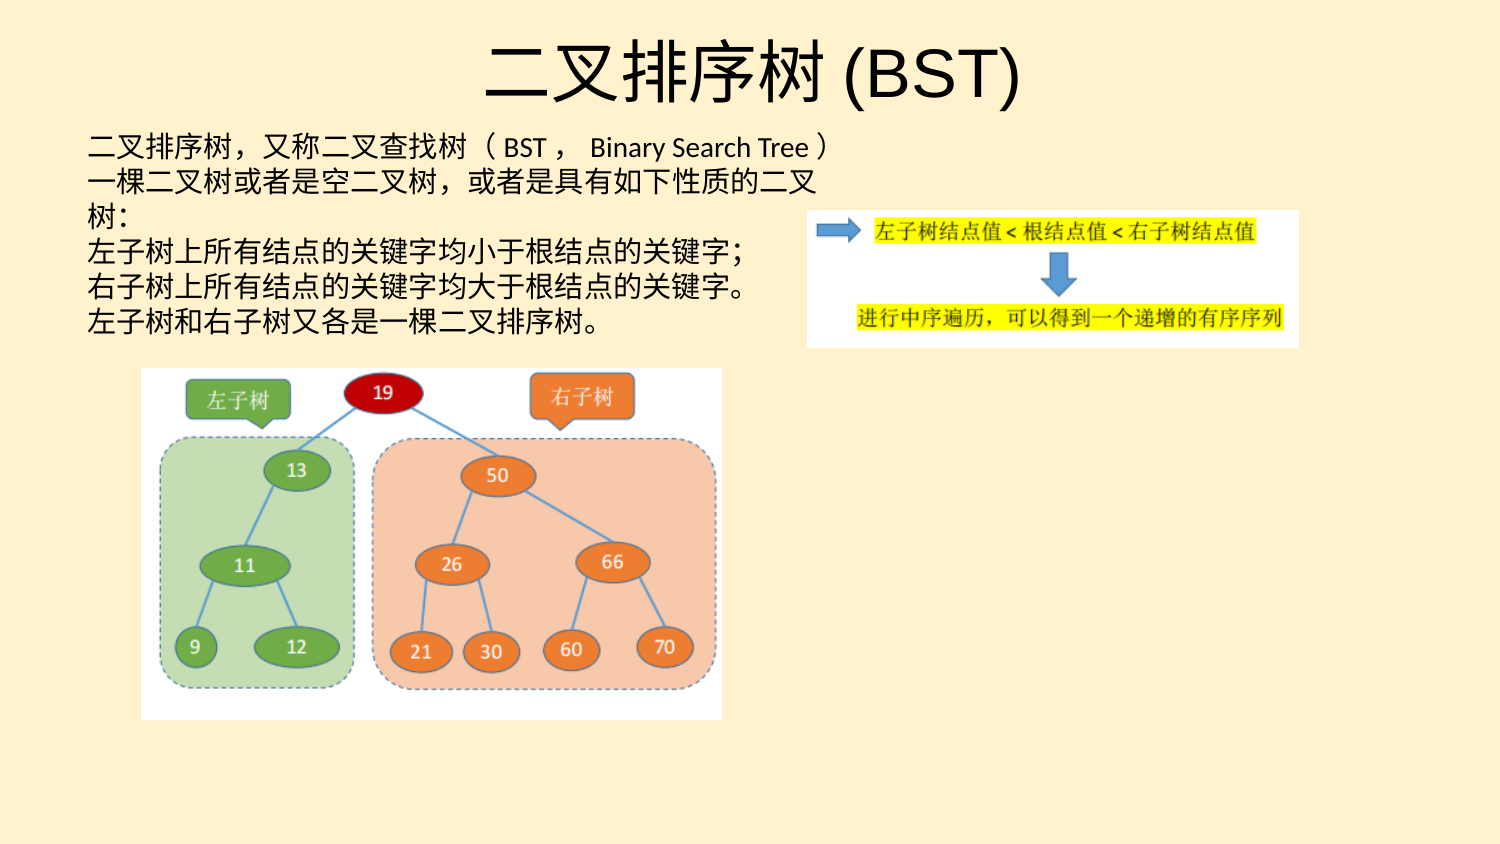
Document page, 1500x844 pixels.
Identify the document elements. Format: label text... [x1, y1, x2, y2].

text_box 二叉排序树，又称二叉查找树（BST，Binary Search Tree） 一棵二叉树或者是空二叉树，或者是具有如下性质的二叉 树： 左子树上所有结点的关键字均小于根结点的关键字； 右子树上所有结点的关键字均大于根结点的关键字。 左子树和右子树又各是一棵二叉排序树。 [72, 120, 1230, 346]
picture [0, 0, 1500, 844]
text_box 二叉排序树(BST) [366, 0, 1139, 120]
